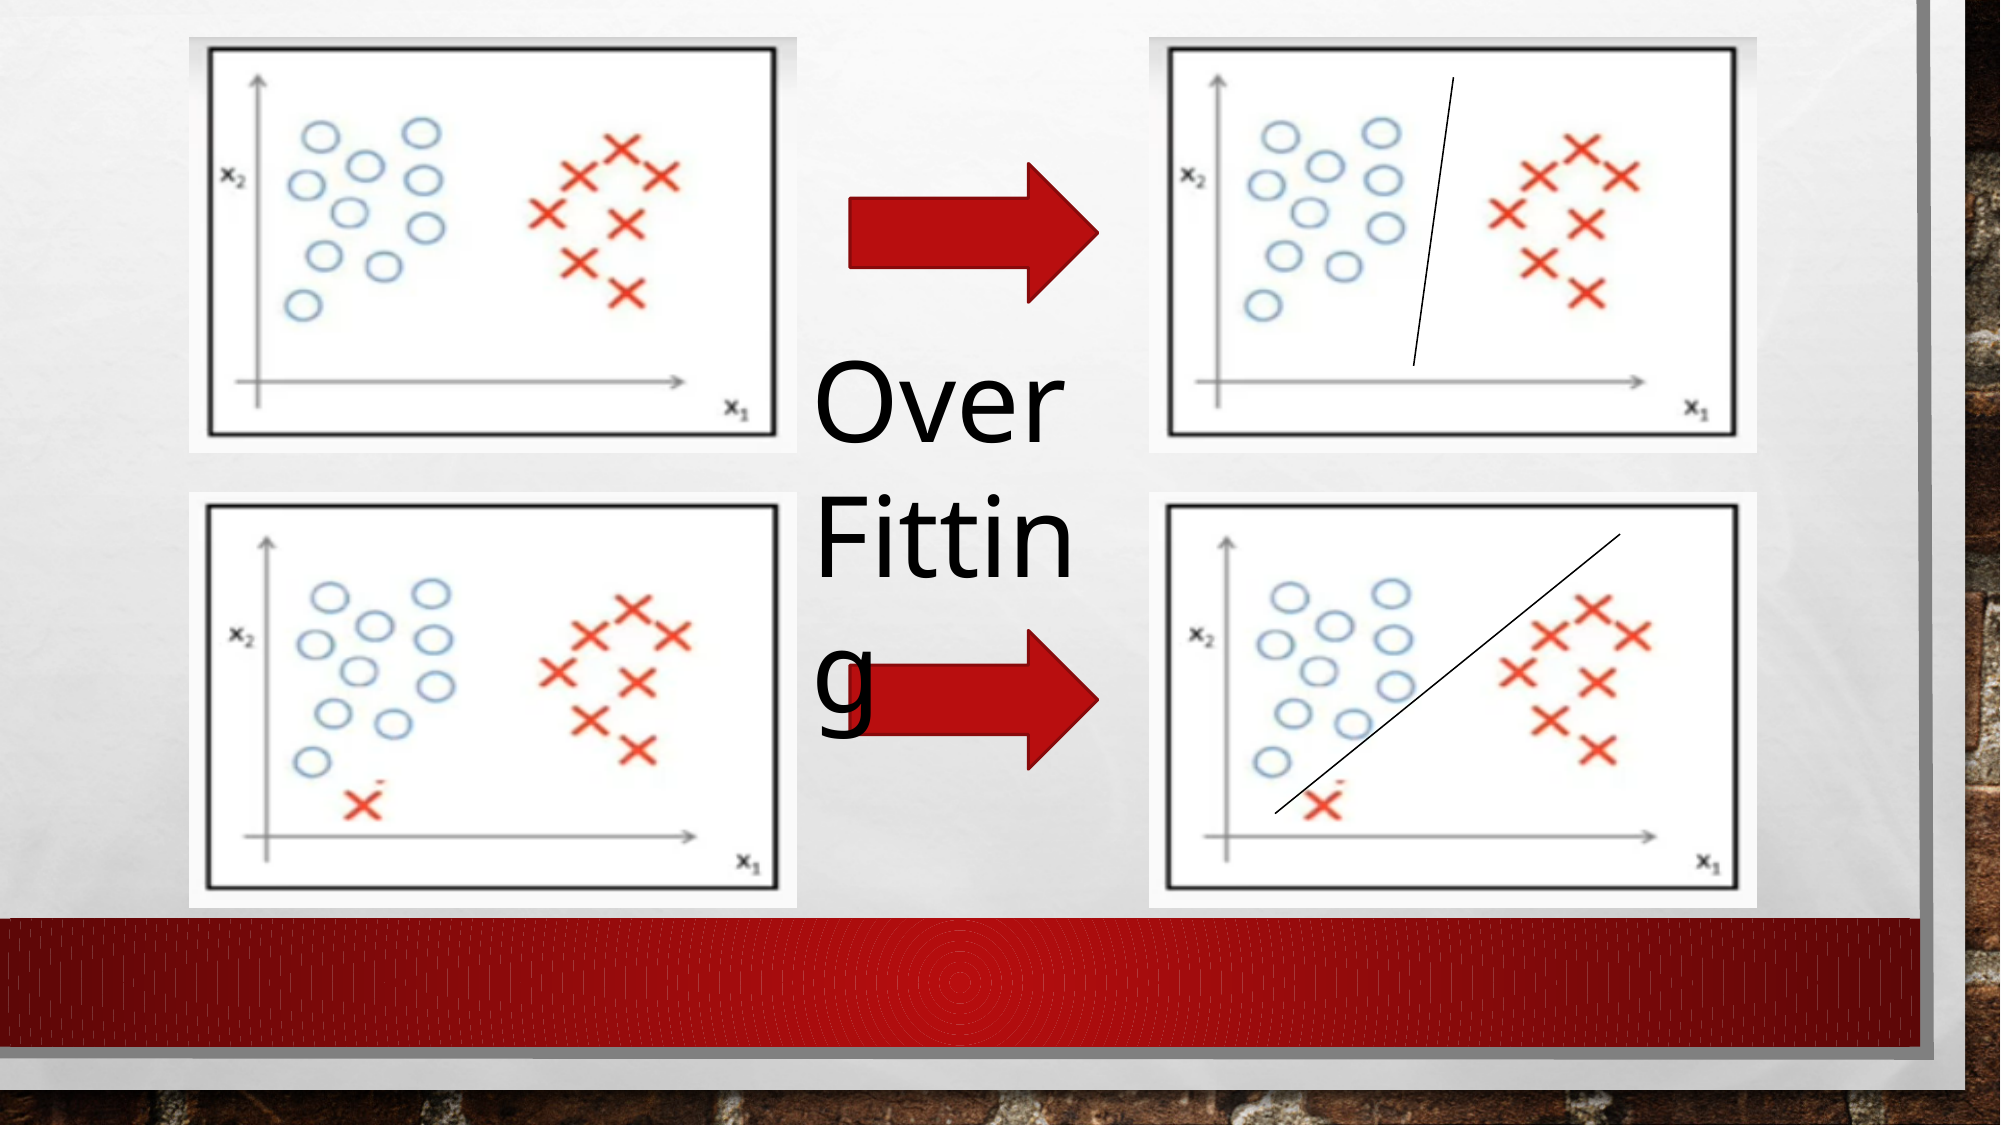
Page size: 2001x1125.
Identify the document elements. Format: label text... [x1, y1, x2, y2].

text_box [1274, 533, 1621, 814]
picture [1149, 36, 1758, 453]
text_box [1026, 743, 1057, 771]
picture [189, 491, 798, 908]
text_box [848, 162, 1099, 304]
text_box Over Fitting [796, 322, 1157, 743]
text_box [1413, 76, 1454, 367]
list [189, 36, 798, 453]
picture [0, 0, 2000, 1125]
picture [1149, 491, 1758, 908]
